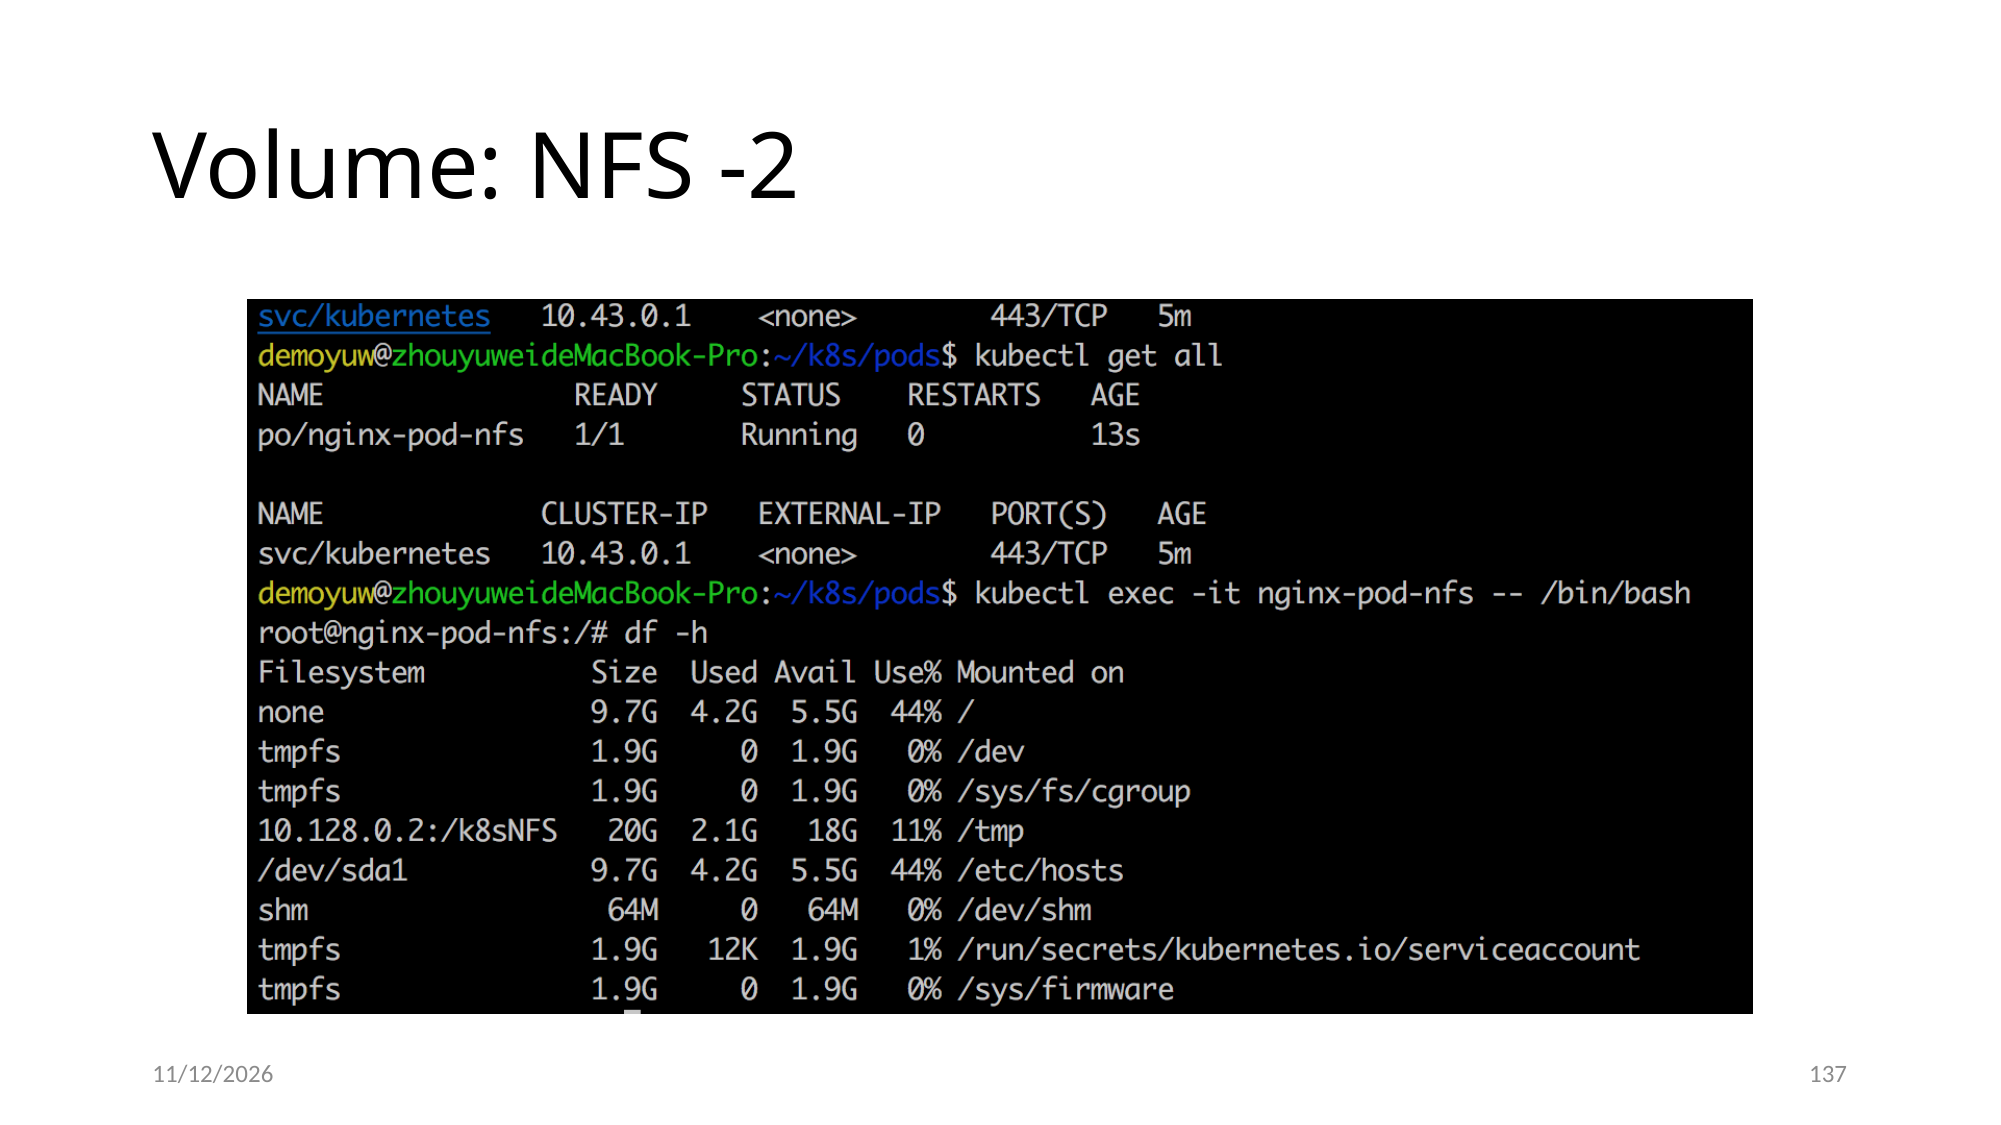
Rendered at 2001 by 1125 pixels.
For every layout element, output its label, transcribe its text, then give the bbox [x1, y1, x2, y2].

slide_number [137, 1042, 588, 1103]
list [247, 299, 1753, 1014]
title Volume: NFS -2 [137, 59, 1863, 278]
slide_number 137 [1412, 1042, 1863, 1103]
